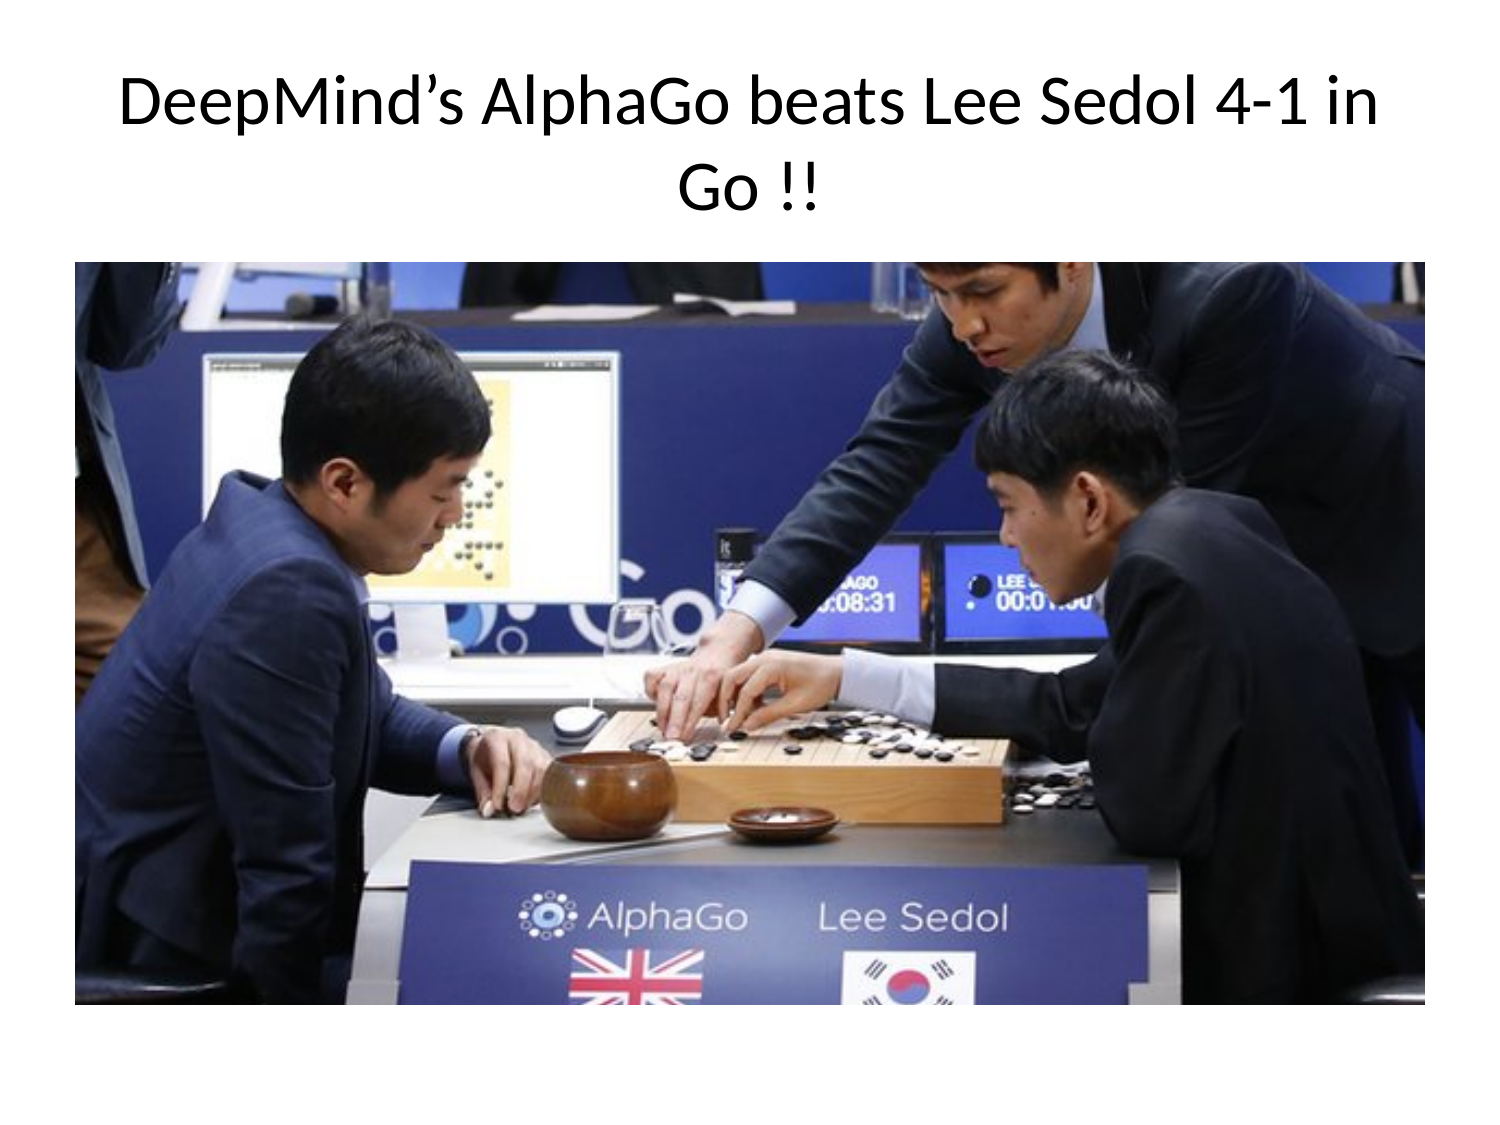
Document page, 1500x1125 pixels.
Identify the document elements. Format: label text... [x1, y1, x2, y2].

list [74, 262, 1426, 1006]
title DeepMind’s AlphaGo beats Lee Sedol 4-1 in Go !! [75, 45, 1425, 233]
